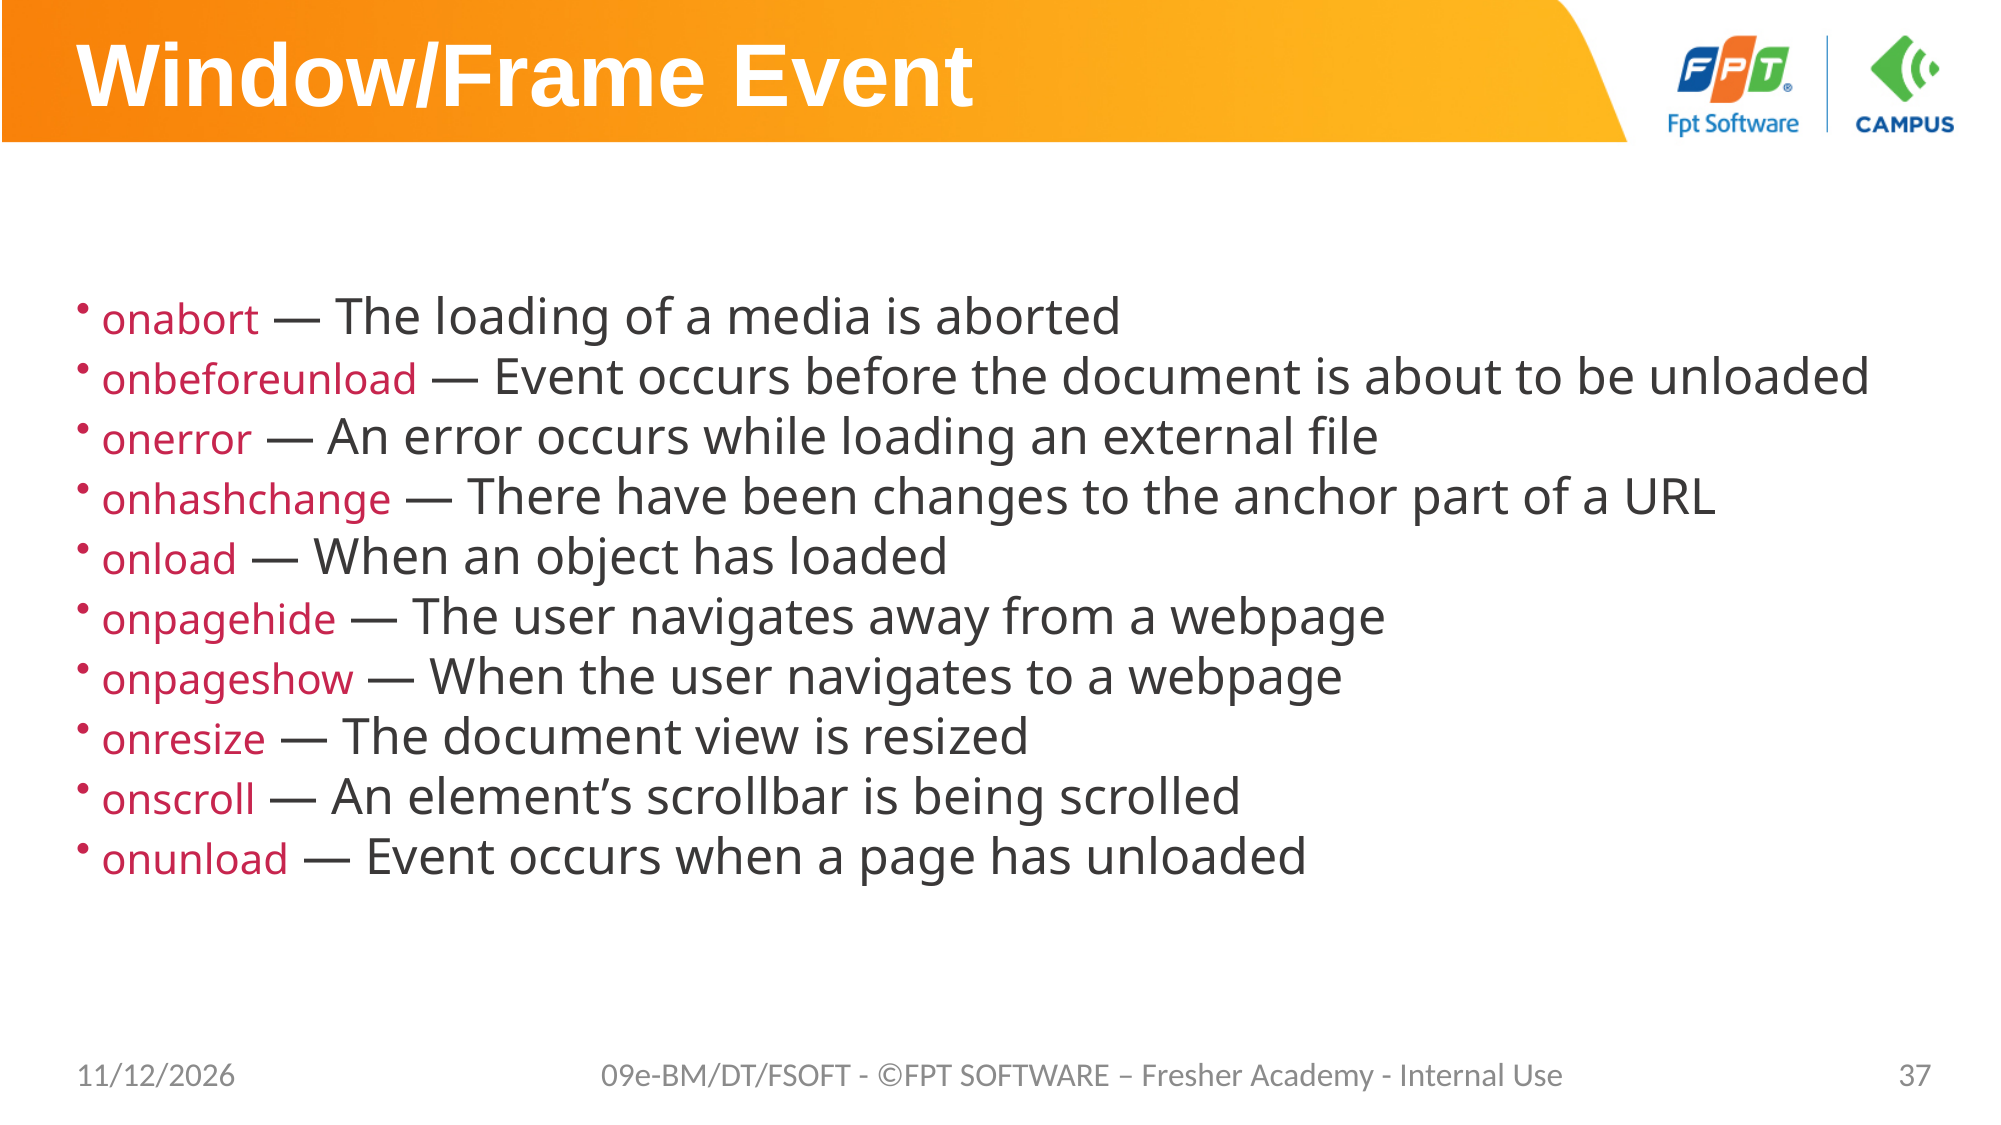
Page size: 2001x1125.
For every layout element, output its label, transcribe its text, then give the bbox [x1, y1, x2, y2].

slide_number 37 [1800, 1042, 1947, 1103]
title Window/Frame Event [60, 0, 1567, 141]
list onabort — The loading of a media is aborted onbeforeunload — Event occurs before the document is about to be unloaded onerror — An error occurs while loading an external file onhashchange — There have been changes to the anchor part of a URL onload — When an object has loaded onpagehide — The user navigates away from a webpage onpageshow — When the user navigates to a webpage onresize — The document view is resized onscroll — An element’s scrollbar is being scrolled onunload — Event occurs when a page has unloaded [60, 276, 1947, 908]
footer 09e-BM/DT/FSOFT - ©FPT SOFTWARE – Fresher Academy - Internal Use [385, 1042, 1780, 1103]
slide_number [60, 1042, 360, 1103]
picture [2, 0, 1998, 1125]
